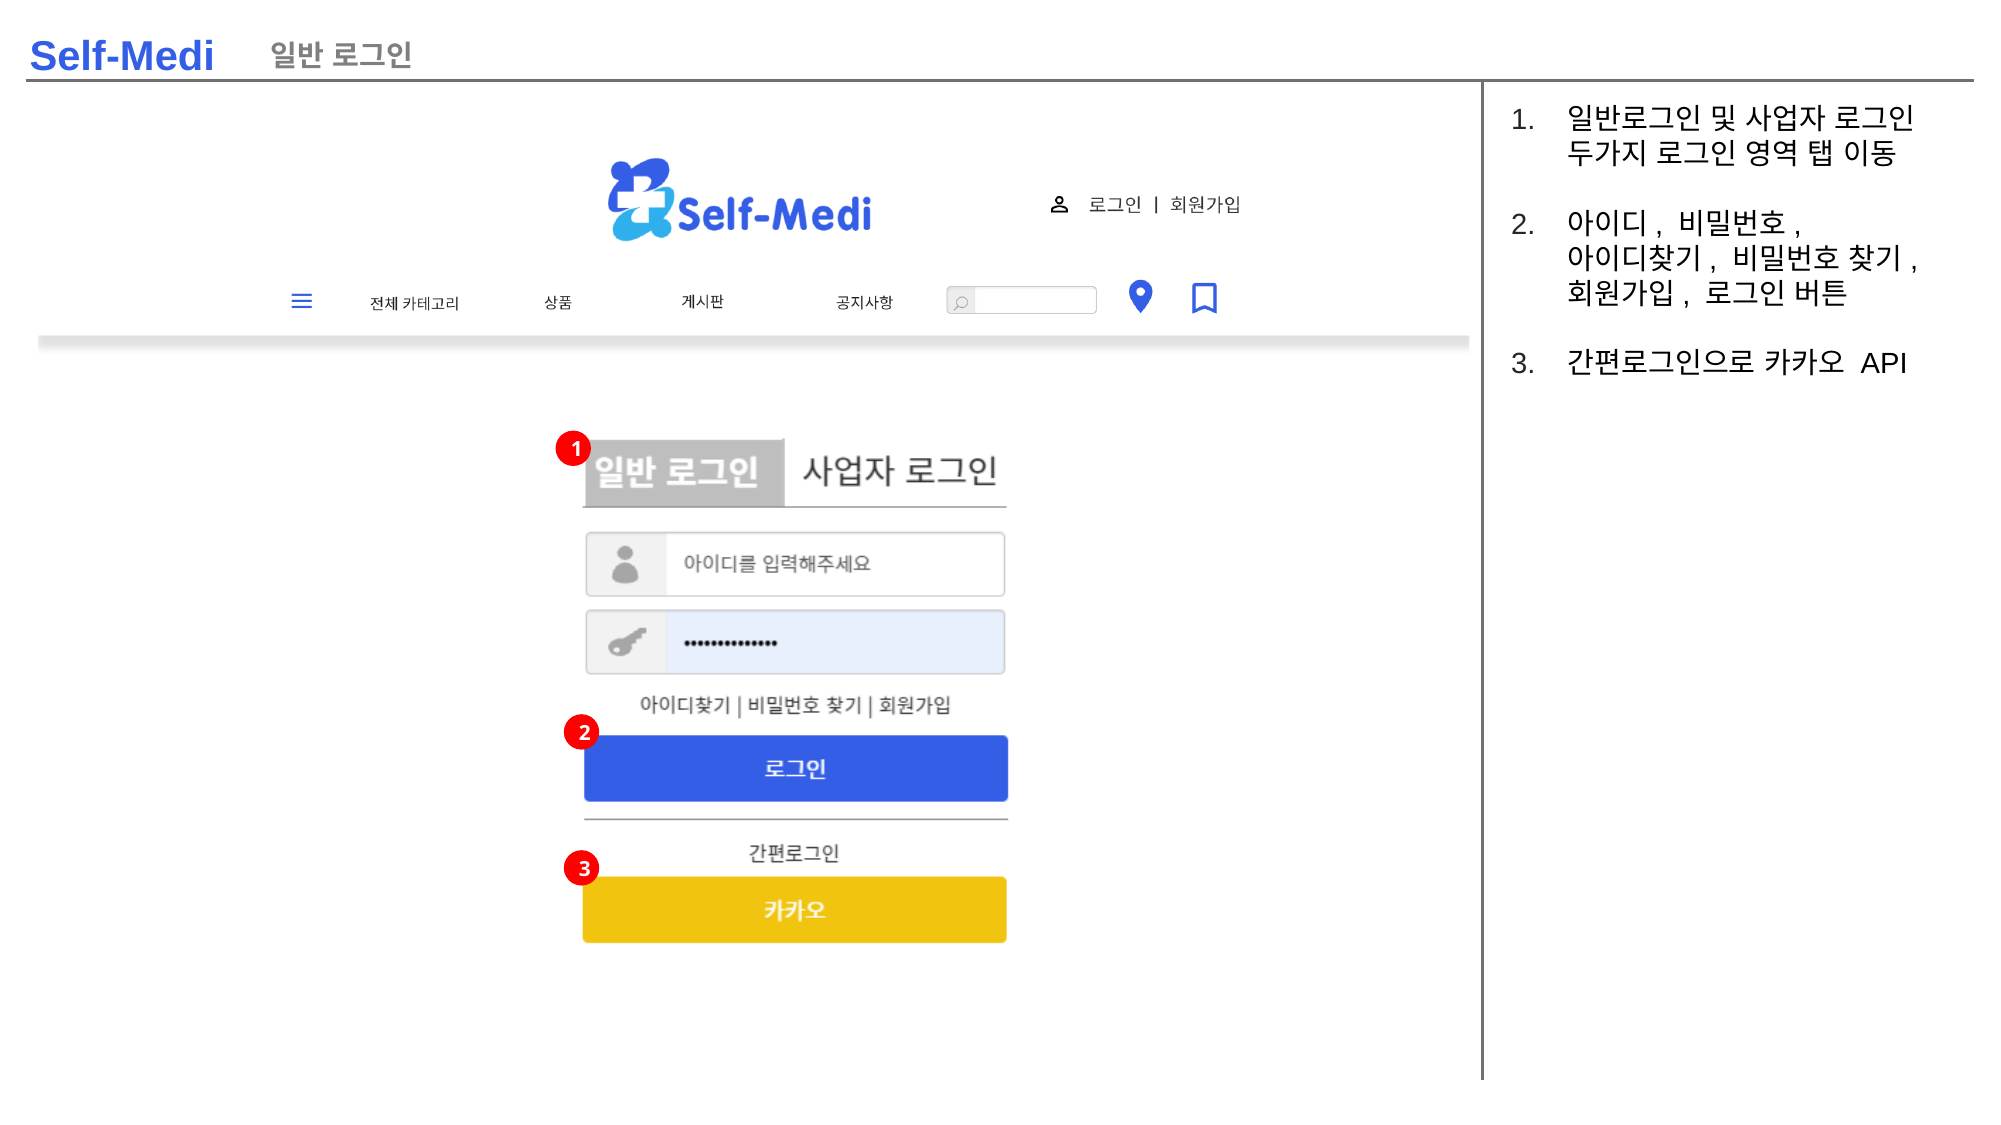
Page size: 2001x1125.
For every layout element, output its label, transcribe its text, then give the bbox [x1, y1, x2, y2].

picture [36, 148, 1470, 987]
text_box 일반로그인 및 사업자 로그인 두가지 로그인 영역 탭 이동 아이디, 비밀번호, 아이디찾기, 비밀번호 찾기, 회원가입, 로그인 버튼 간편로그인으로 카카오 API [1495, 92, 1993, 388]
text_box 일반 로그인 [255, 30, 739, 81]
